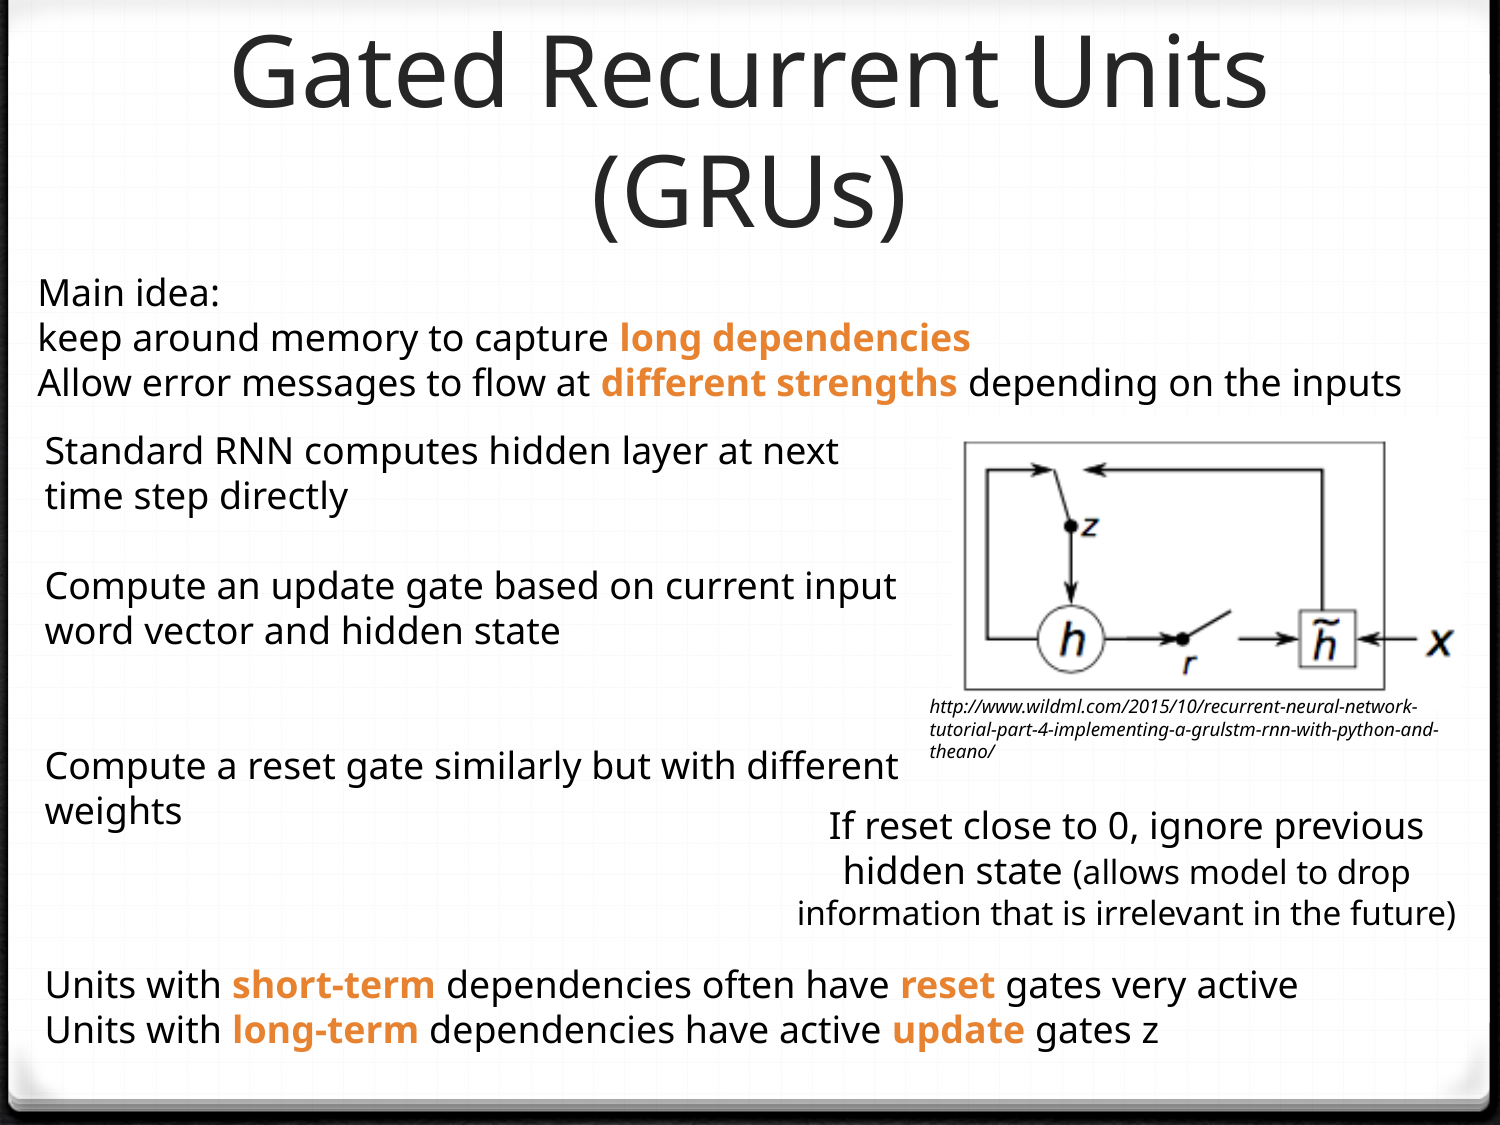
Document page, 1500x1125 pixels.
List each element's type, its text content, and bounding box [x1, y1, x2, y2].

text_box Gated Recurrent Units (GRUs) [90, 29, 1410, 225]
picture [0, 0, 1500, 1125]
text_box Main idea: keep around memory to capture long dependencies Allow error messages to flow at different strengths depending on the inputs [22, 261, 1475, 456]
text_box http://www.wildml.com/2015/10/recurrent-neural-network-tutorial-part-4-implementing-a-grulstm-rnn-with-python-and-theano/ [914, 687, 1499, 771]
text_box If reset close to 0, ignore previous hidden state (allows model to drop information that is irrelevant in the future) [779, 794, 1475, 1020]
text_box Units with short-term dependencies often have reset gates very active Units with long-term dependencies have active update gates z [29, 953, 1410, 1059]
